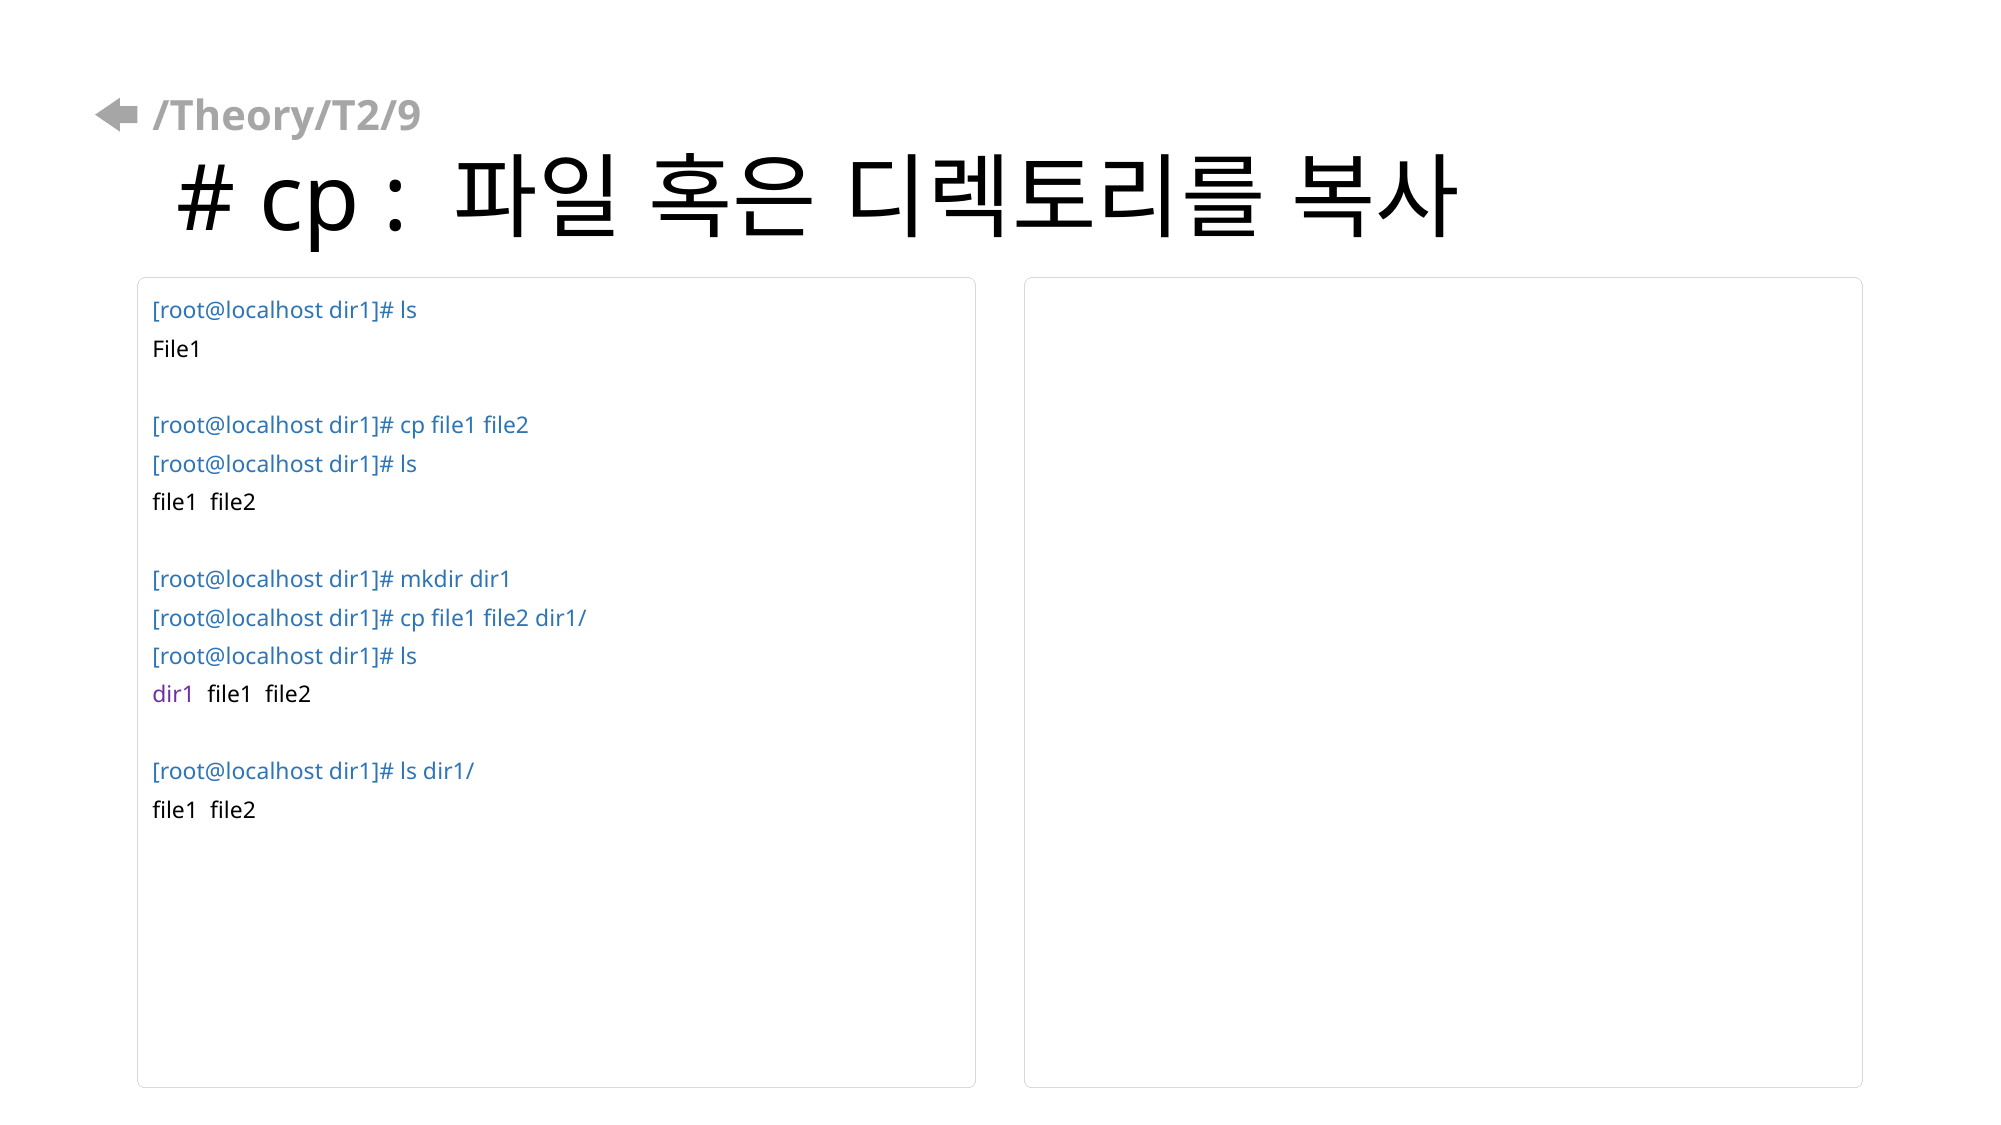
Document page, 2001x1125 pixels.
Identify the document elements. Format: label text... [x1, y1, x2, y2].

text_box [93, 95, 139, 134]
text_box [1024, 277, 1863, 1088]
title /Theory/T2/9 # cp : 파일 혹은 디렉토리를 복사 [137, 59, 1863, 278]
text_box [137, 277, 976, 1088]
